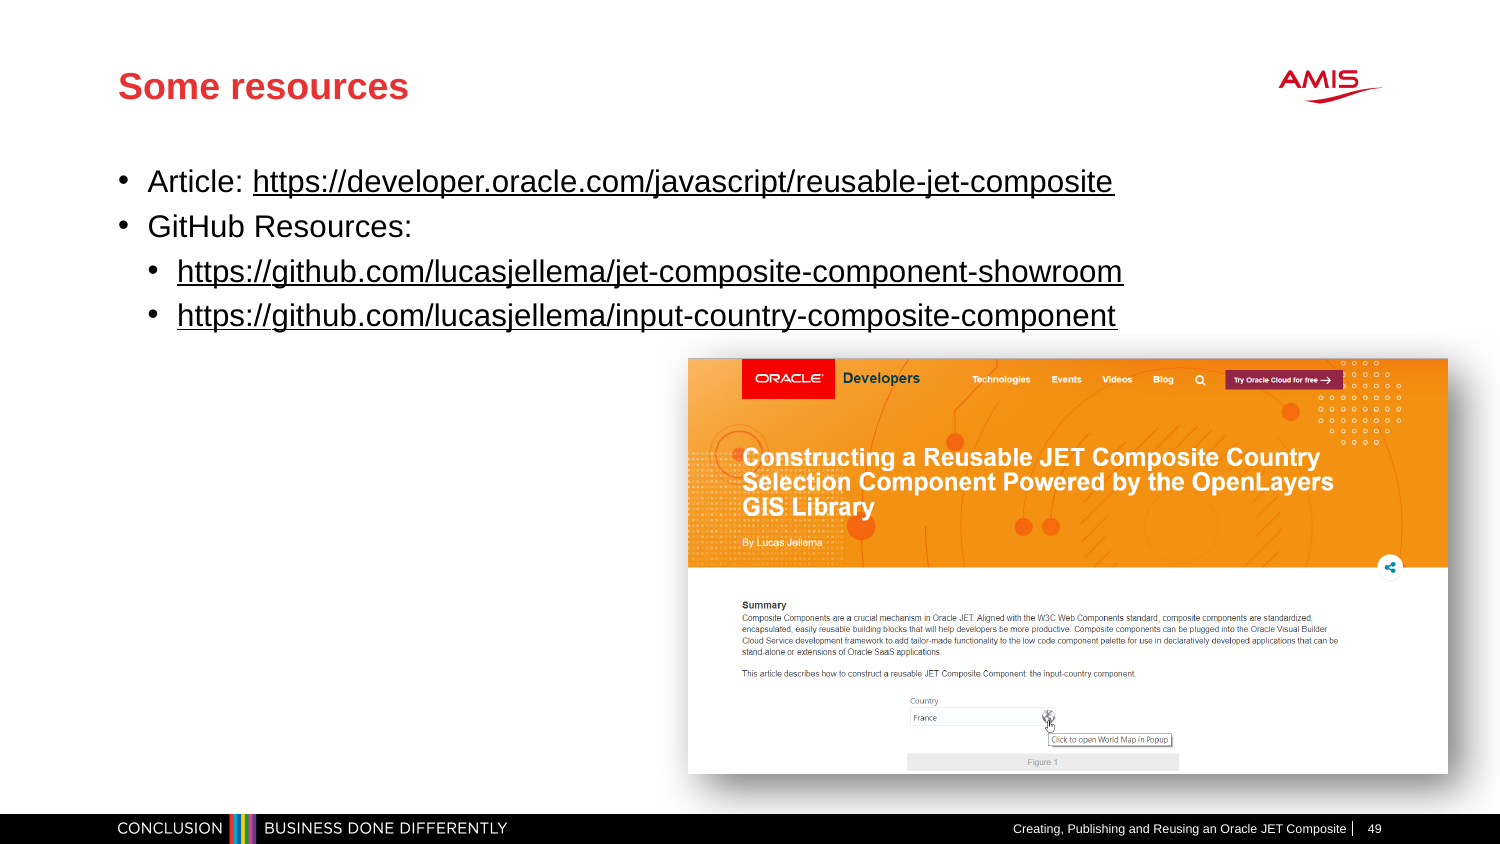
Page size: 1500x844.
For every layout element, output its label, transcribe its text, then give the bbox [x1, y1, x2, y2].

slide_number 49 [1358, 822, 1382, 839]
picture [239, 814, 1500, 844]
picture [688, 358, 1449, 774]
list Article: https://developer.oracle.com/javascript/reusable-jet-composite GitHub Resources: https://github.com/lucasjellema/jet-composite-component-showroom https://github.com/lucasjellema/input-country-composite-component [118, 153, 1205, 774]
title Some resources [118, 47, 1205, 130]
picture [0, 814, 236, 844]
footer Creating, Publishing and Reusing an Oracle JET Composite [814, 822, 1347, 839]
picture [1205, 58, 1388, 106]
